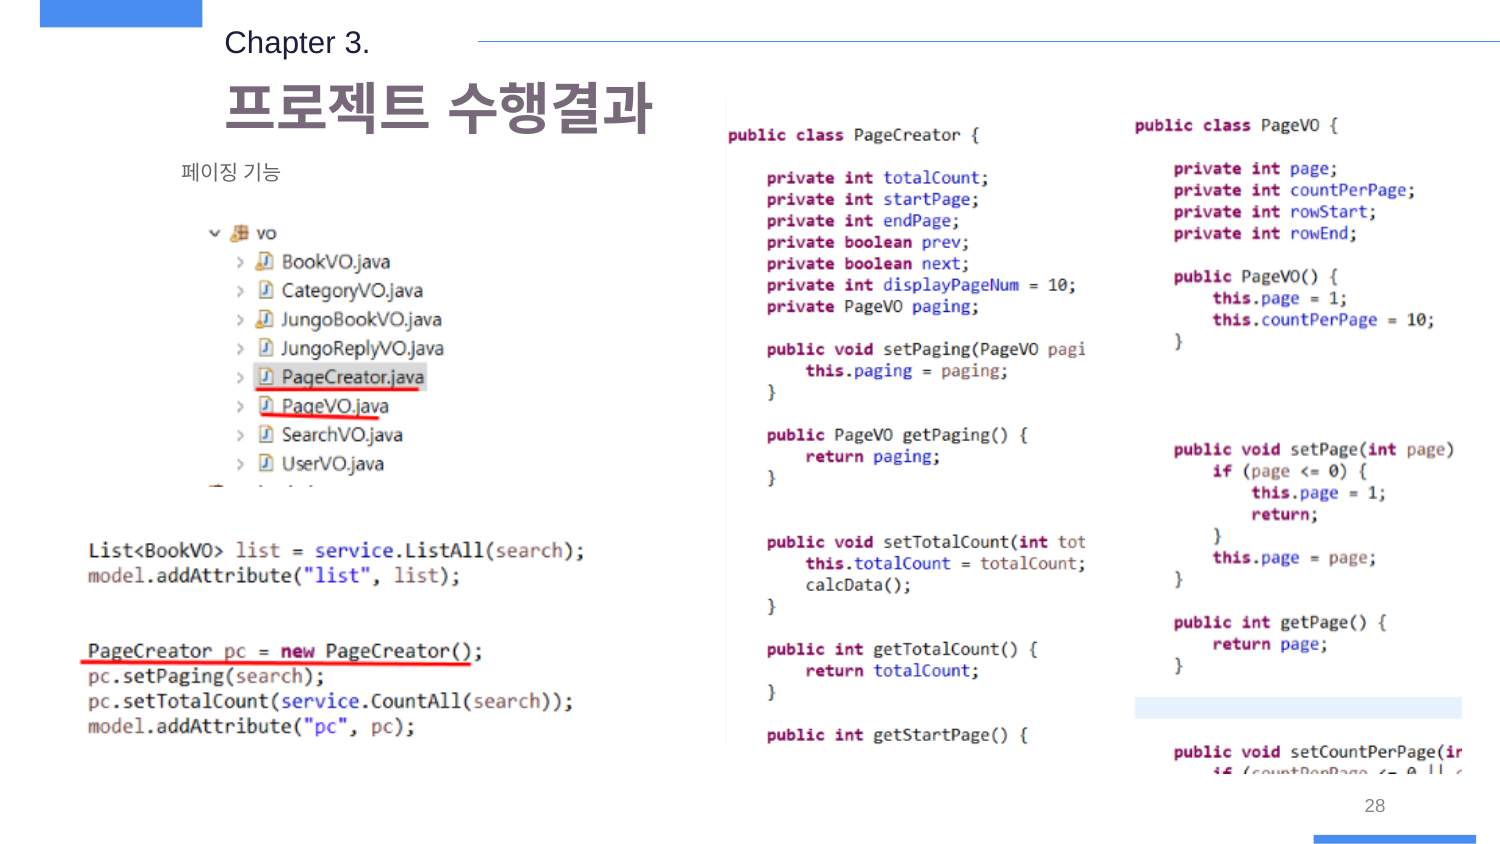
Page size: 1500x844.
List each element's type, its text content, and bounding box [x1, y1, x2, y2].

text_box Chapter 3. [213, 16, 478, 66]
picture [36, 520, 678, 758]
picture [725, 98, 1085, 745]
picture [202, 215, 516, 487]
text_box 프로젝트 수행결과 [213, 67, 792, 146]
picture [1132, 102, 1462, 774]
text_box [1313, 834, 1477, 844]
text_box 페이징 기능 [166, 146, 525, 197]
slide_number 28 [1059, 782, 1397, 827]
text_box [39, 0, 203, 28]
